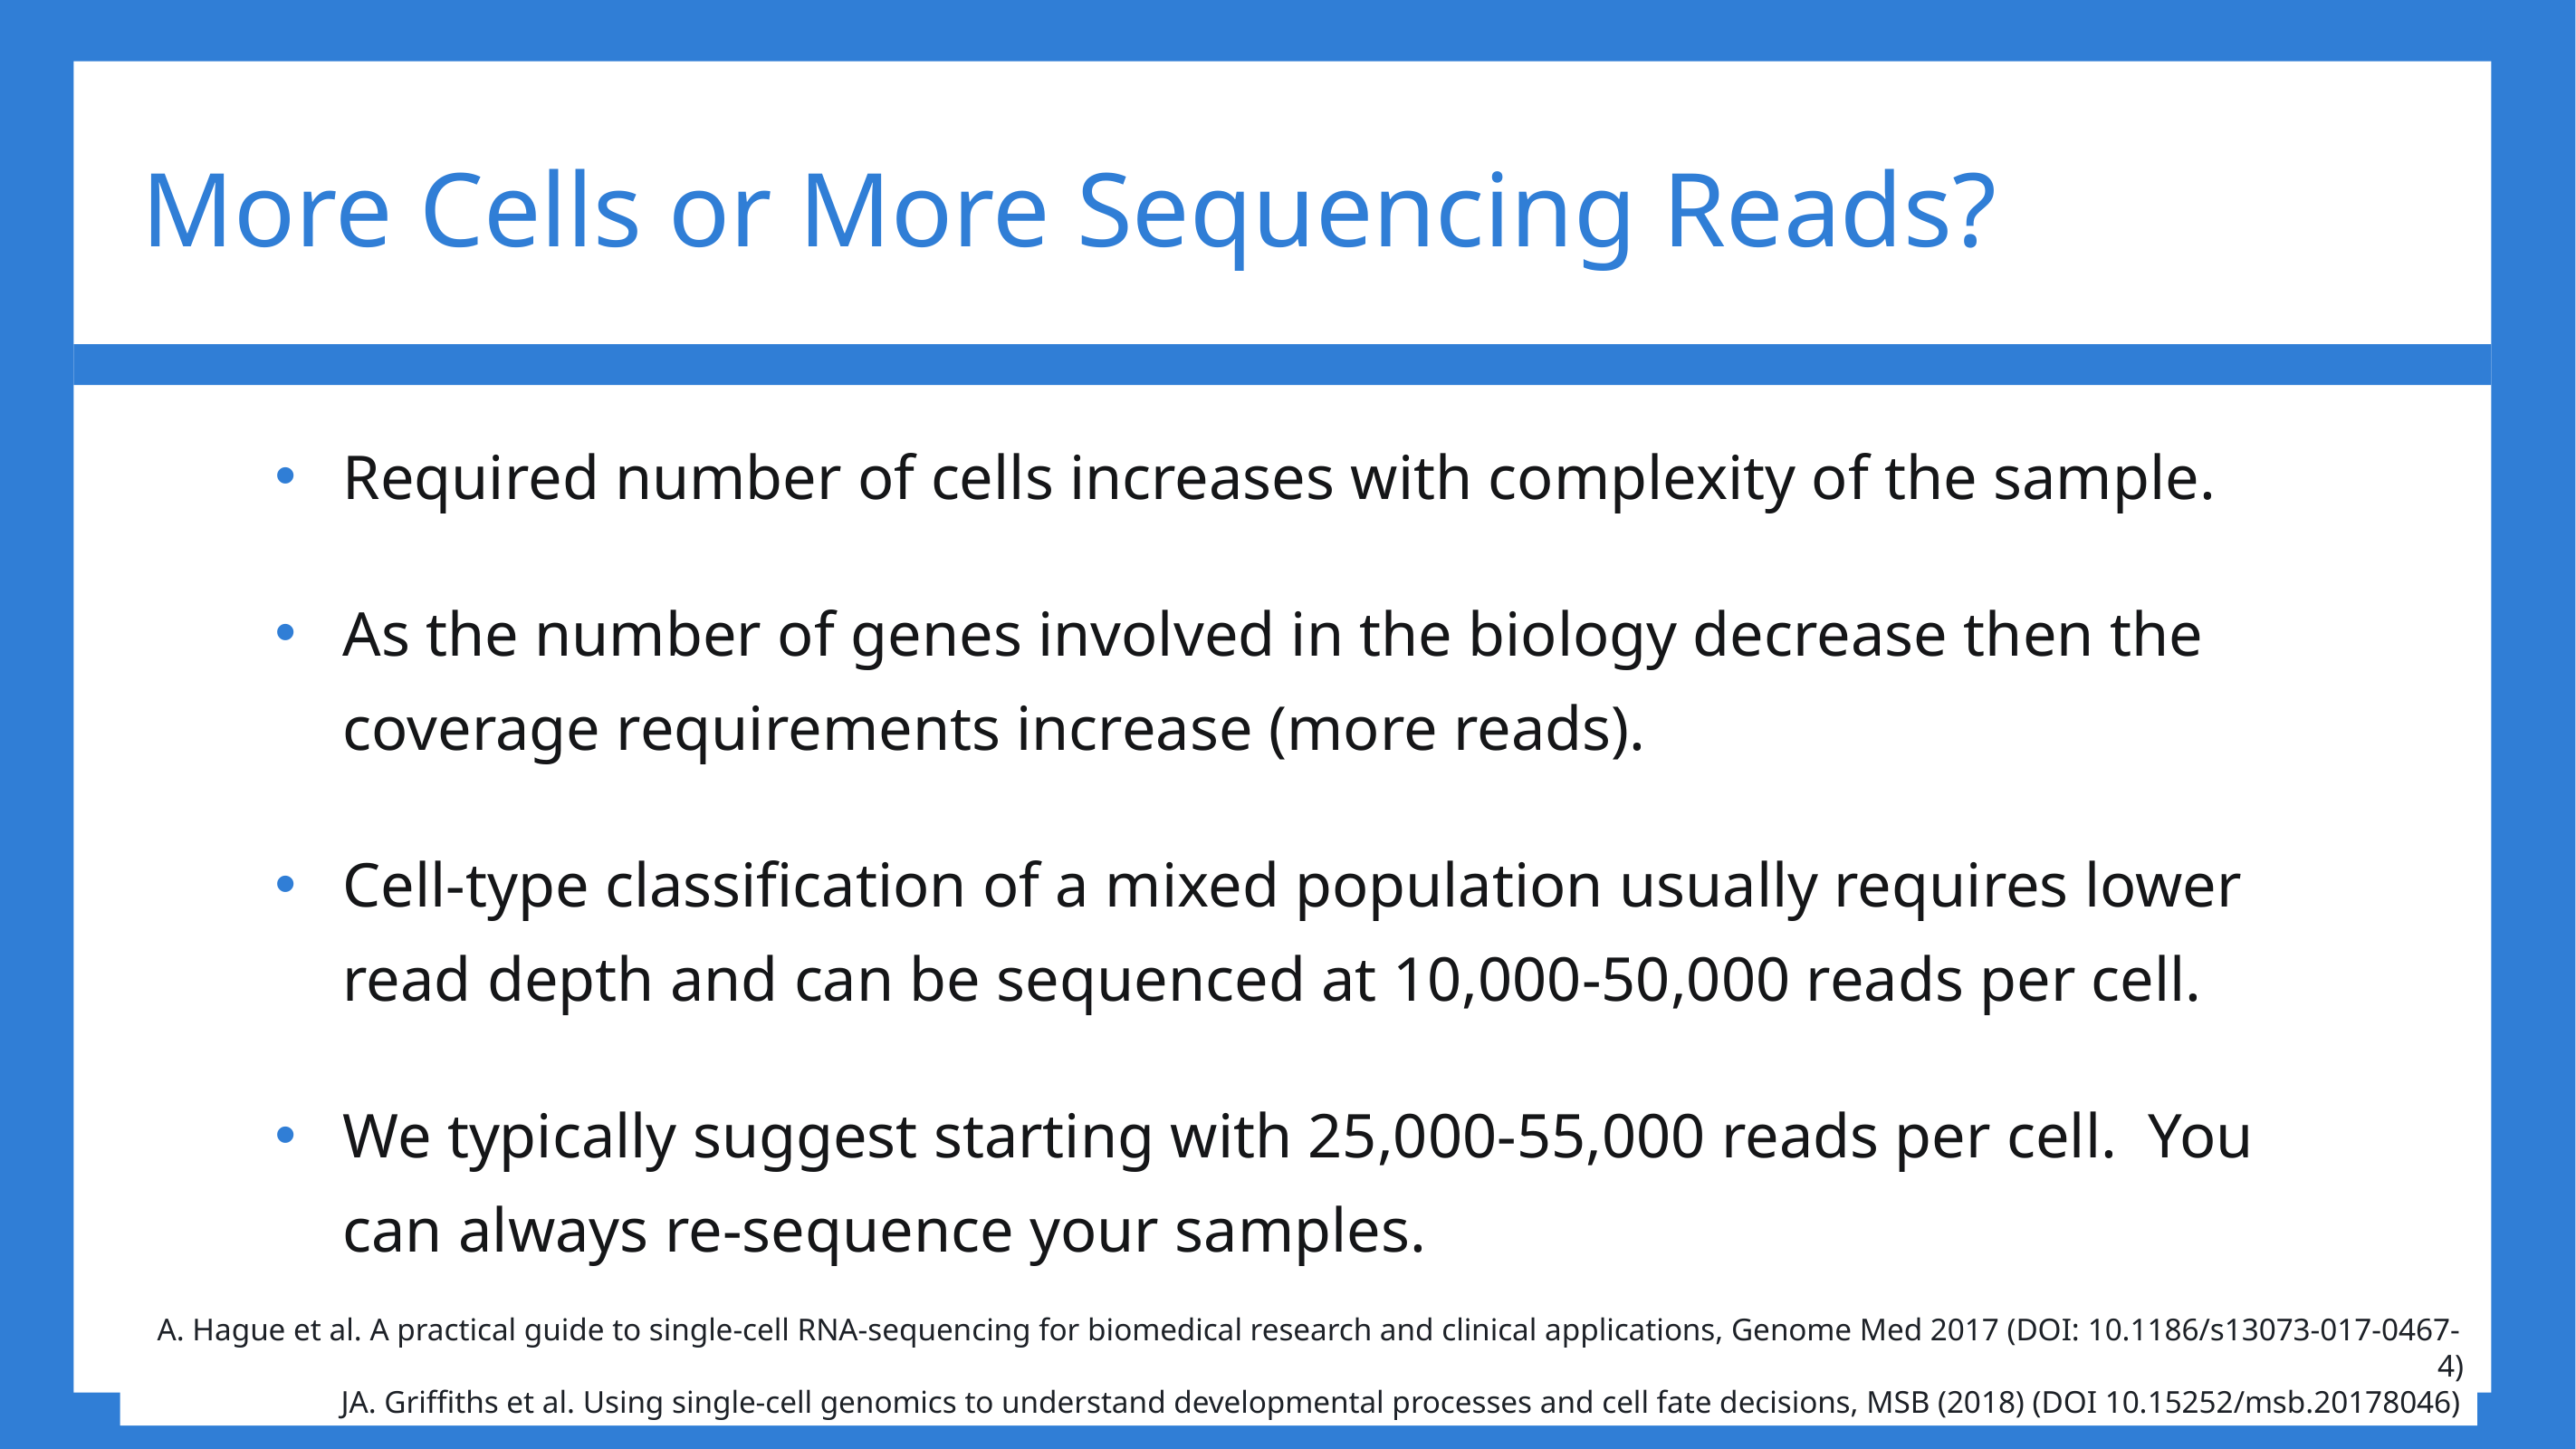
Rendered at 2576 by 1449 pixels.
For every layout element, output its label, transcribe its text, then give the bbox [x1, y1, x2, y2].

title More Cells or More Sequencing Reads? [136, 136, 2119, 273]
text_box Required number of cells increases with complexity of the sample. As the number of genes involved in the biology decrease then the coverage requirements increase (more reads). Cell-type classification of a mixed population usually requires lower read depth and can be sequenced at 10,000-50,000 reads per cell. We typically suggest starting with 25,000-55,000 reads per cell. You can always re-sequence your samples. [261, 409, 2314, 1271]
text_box A. Hague et al. A practical guide to single-cell RNA-sequencing for biomedical research and clinical applications, Genome Med 2017 (DOI: 10.1186/s13073-017-0467-4) JA. Griffiths et al. Using single‐cell genomics to understand developmental processes and cell fate decisions, MSB (2018) (DOI 10.15252/msb.20178046) [120, 1303, 2477, 1426]
